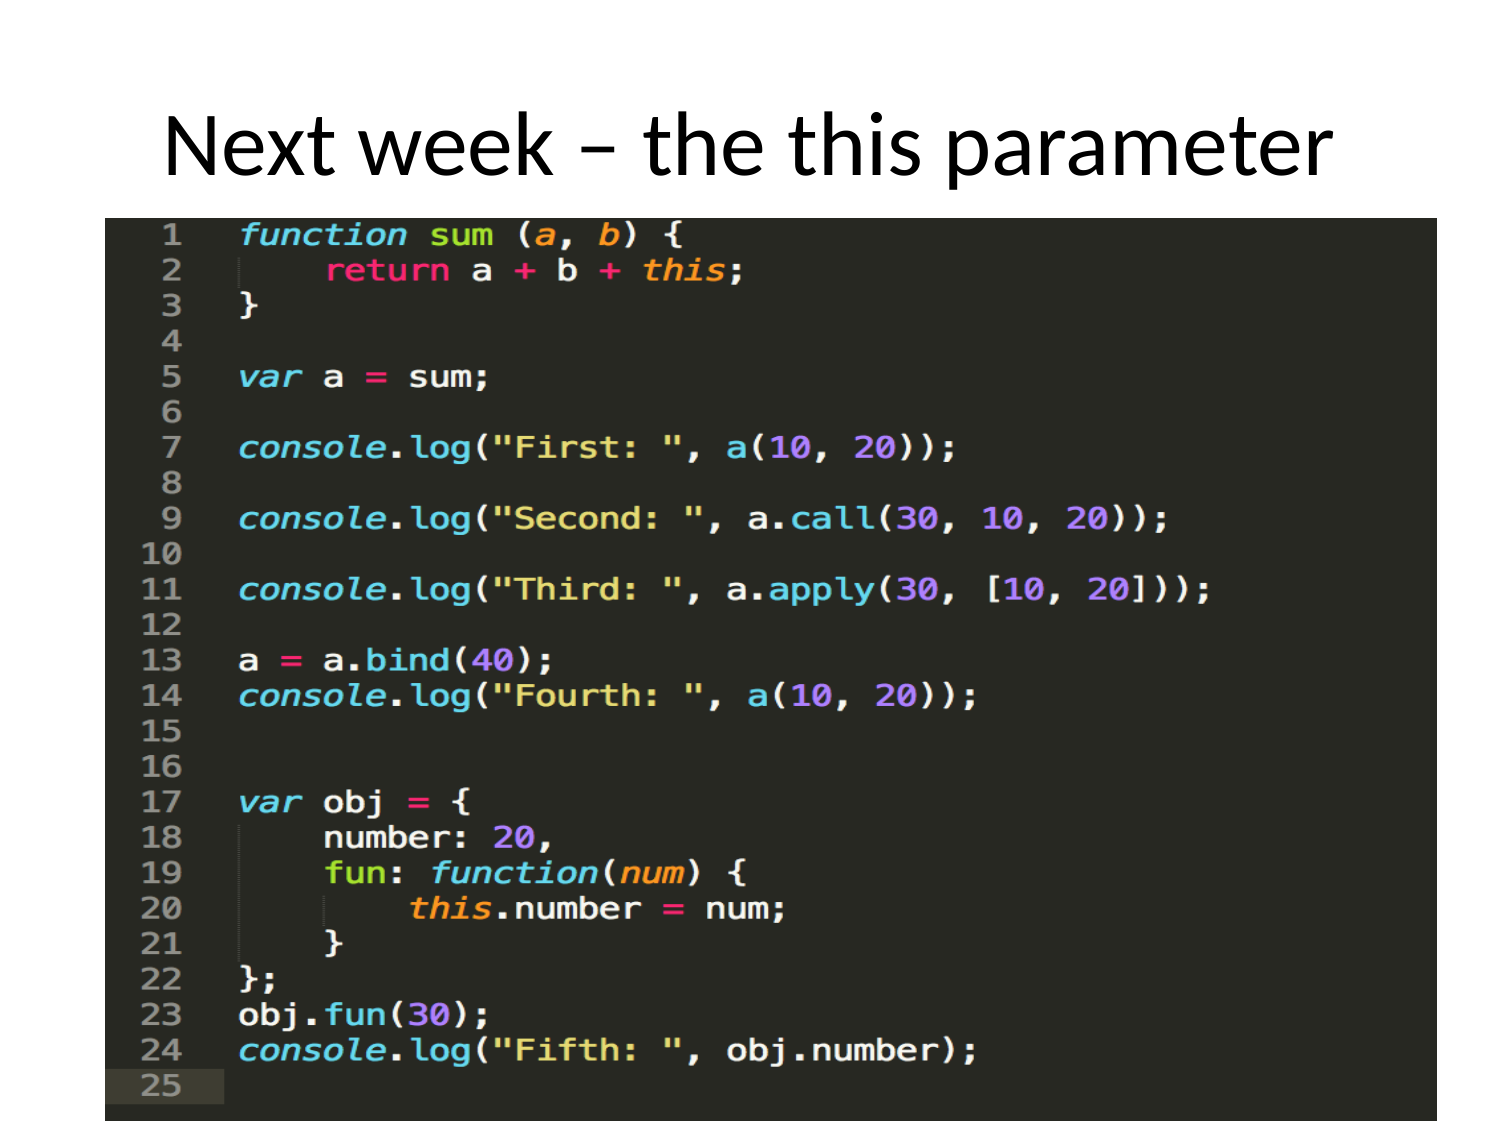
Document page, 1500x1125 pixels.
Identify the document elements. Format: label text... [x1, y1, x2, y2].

picture [104, 218, 1437, 1122]
title Next week – the this parameter [75, 45, 1425, 233]
